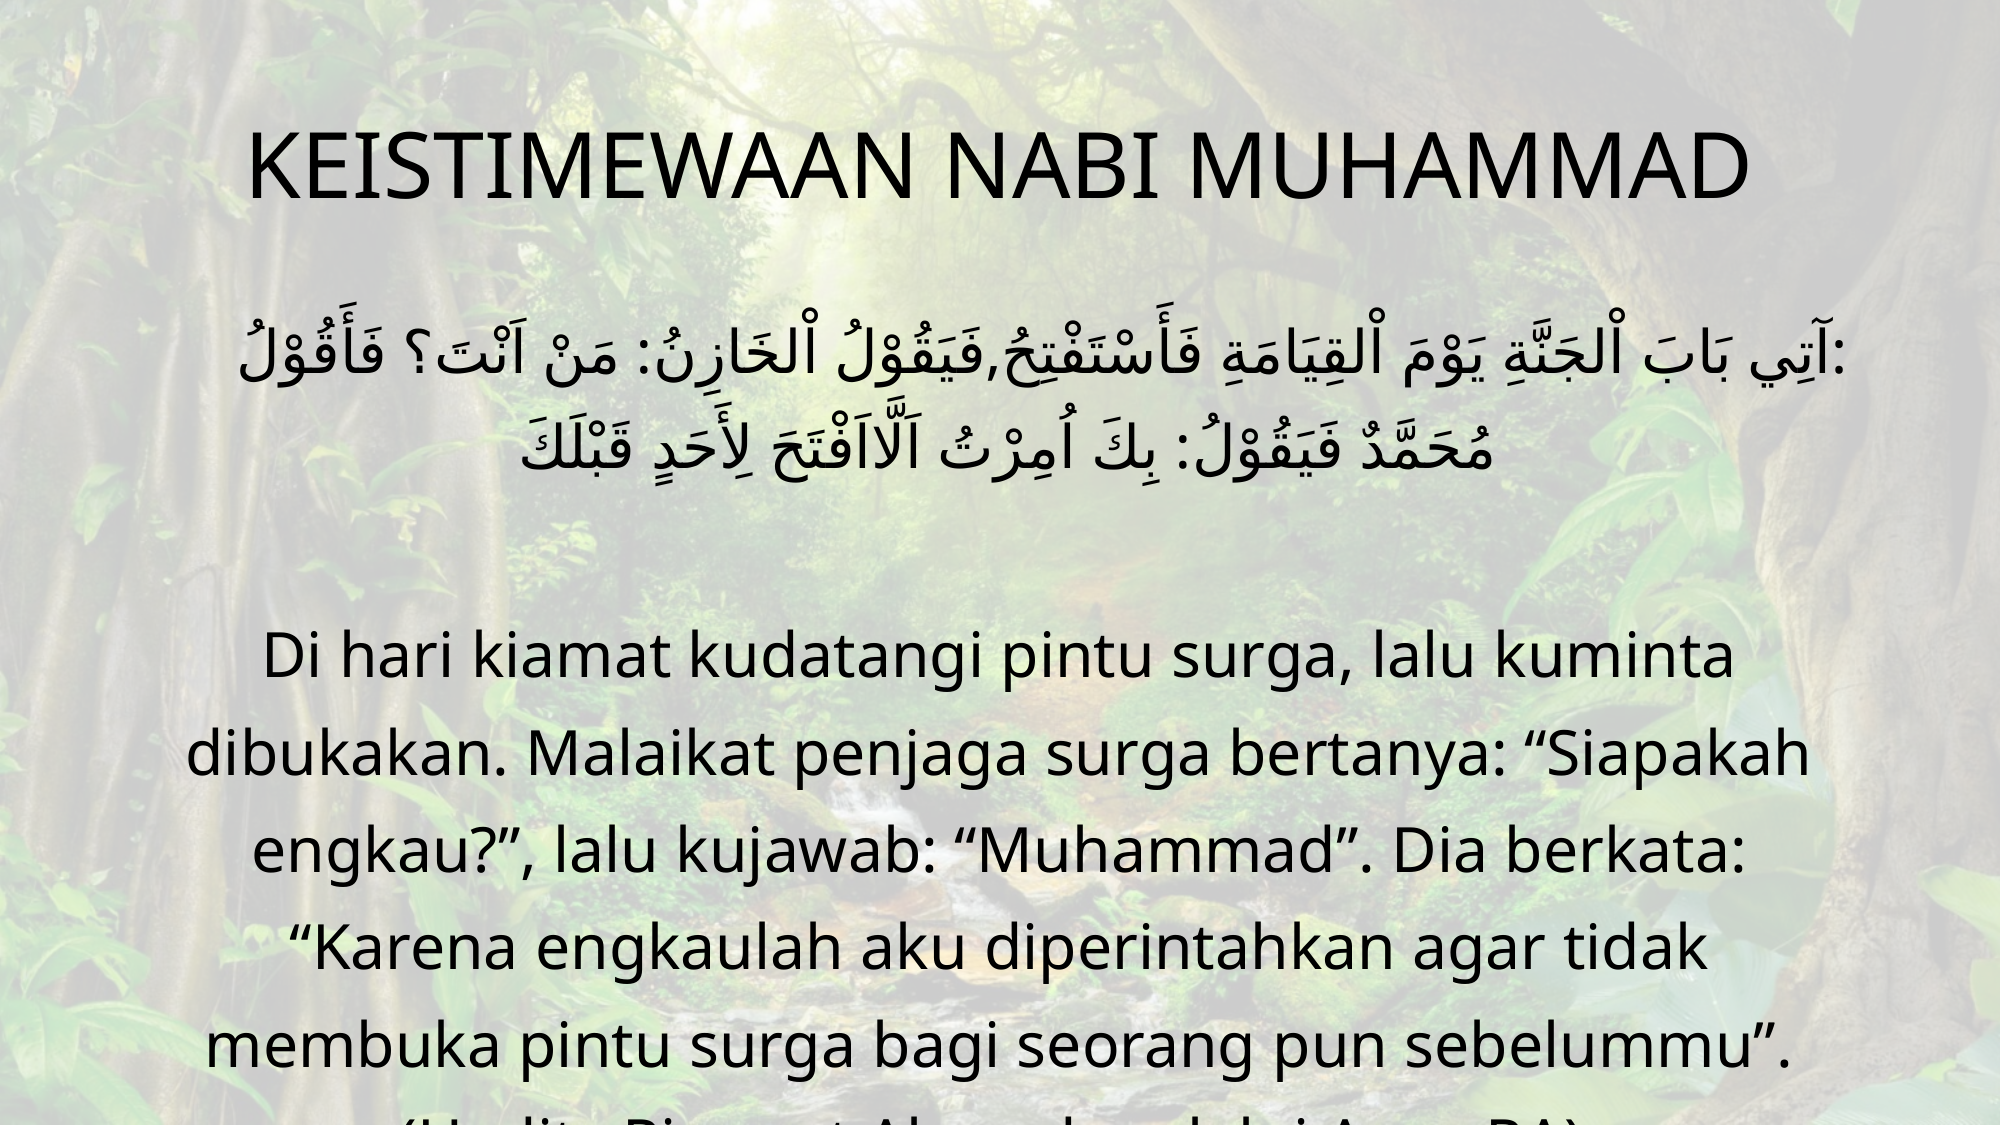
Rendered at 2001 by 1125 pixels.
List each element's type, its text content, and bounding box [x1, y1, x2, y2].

text_box Di hari kiamat kudatangi pintu surga, lalu kuminta dibukakan. Malaikat penjaga surga bertanya: “Siapakah engkau?”, lalu kujawab: “Muhammad”. Dia berkata: “Karena engkaulah aku diperintahkan agar tidak membuka pintu surga bagi seorang pun sebelummu”. (Hadits Riwayat Ahmad melalui Anas RA) [137, 585, 1863, 1064]
list آتِي بَابَ اْلجَنَّةِ يَوْمَ اْلقِيَامَةِ فَأَسْتَفْتِحُ,فَيَقُوْلُ اْلخَازِنُ: مَنْ اَنْتَ؟ فَأَقُوْلُ: مُحَمَّدٌ فَيَقُوْلُ: بِكَ اُمِرْتُ اَلَّااَفْتَحَ لِأَحَدٍ قَبْلَكَ [137, 299, 1863, 540]
title KEISTIMEWAAN NABI MUHAMMAD [137, 59, 1863, 278]
